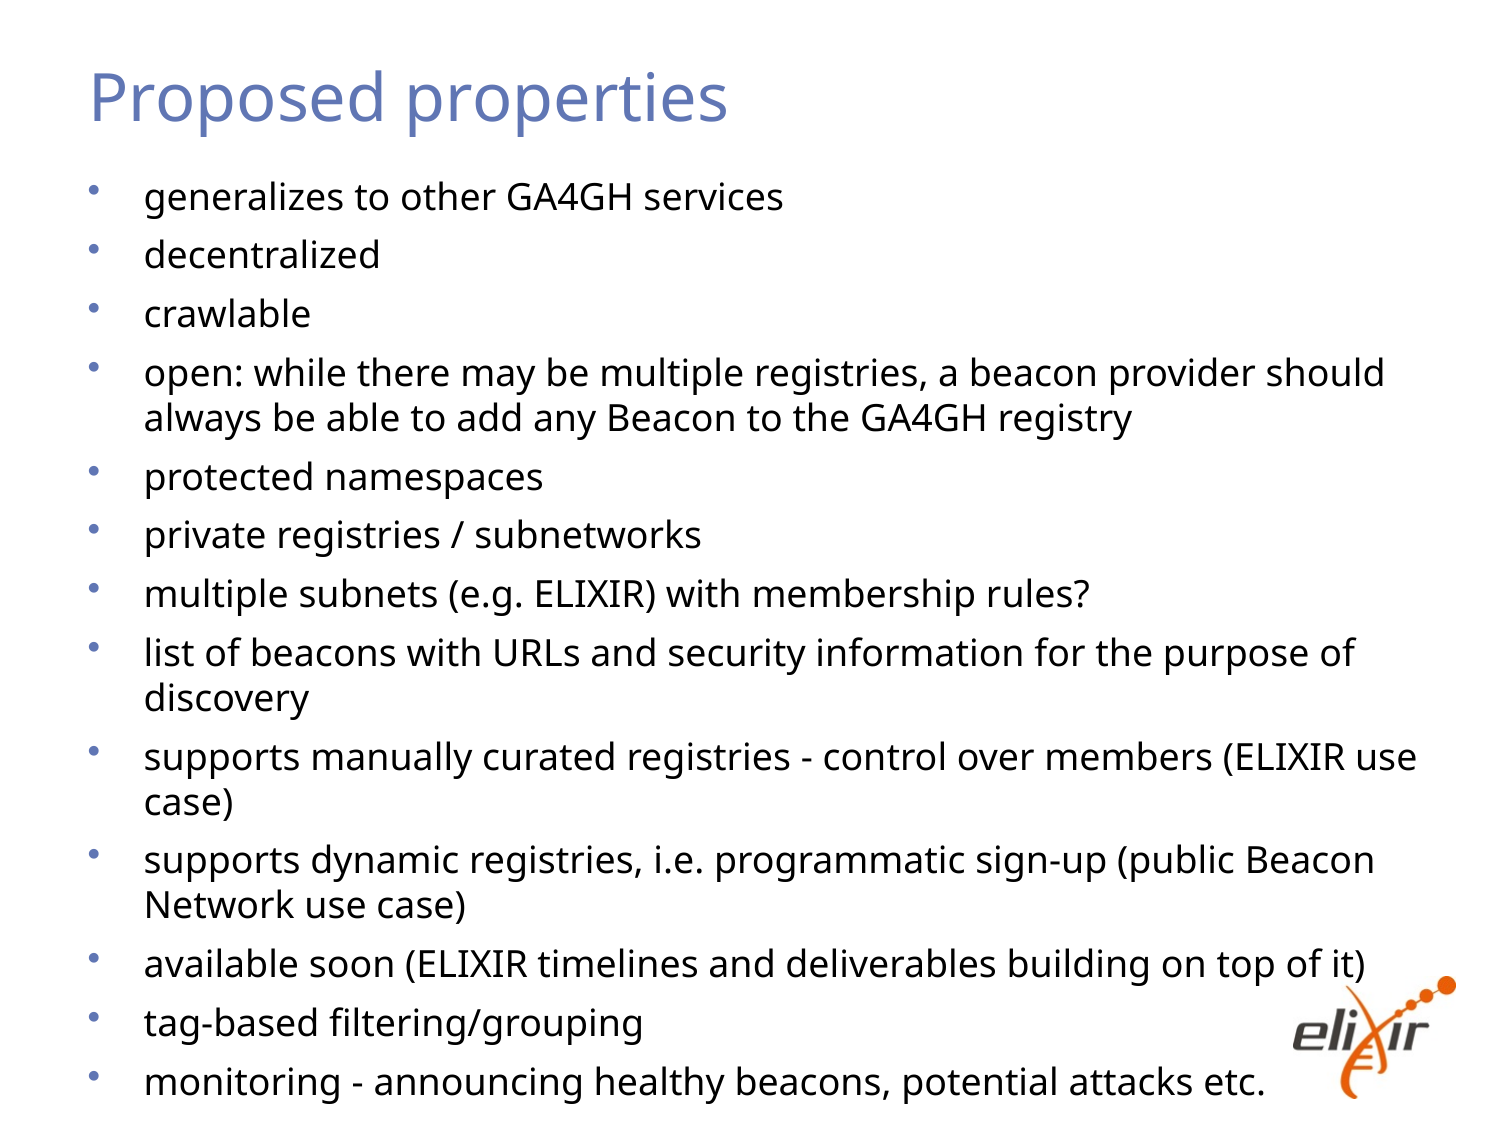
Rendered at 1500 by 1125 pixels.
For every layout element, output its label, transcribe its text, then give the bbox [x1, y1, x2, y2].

list generalizes to other GA4GH services decentralized crawlable open: while there may be multiple registries, a beacon provider should always be able to add any Beacon to the GA4GH registry protected namespaces private registries / subnetworks multiple subnets (e.g. ELIXIR) with membership rules? list of beacons with URLs and security information for the purpose of discovery supports manually curated registries - control over members (ELIXIR use case) supports dynamic registries, i.e. programmatic sign-up (public Beacon Network use case) available soon (ELIXIR timelines and deliverables building on top of it) tag-based filtering/grouping monitoring - announcing healthy beacons, potential attacks etc. [87, 172, 1425, 1083]
title Proposed properties [88, 54, 1426, 161]
picture [1293, 976, 1456, 1099]
